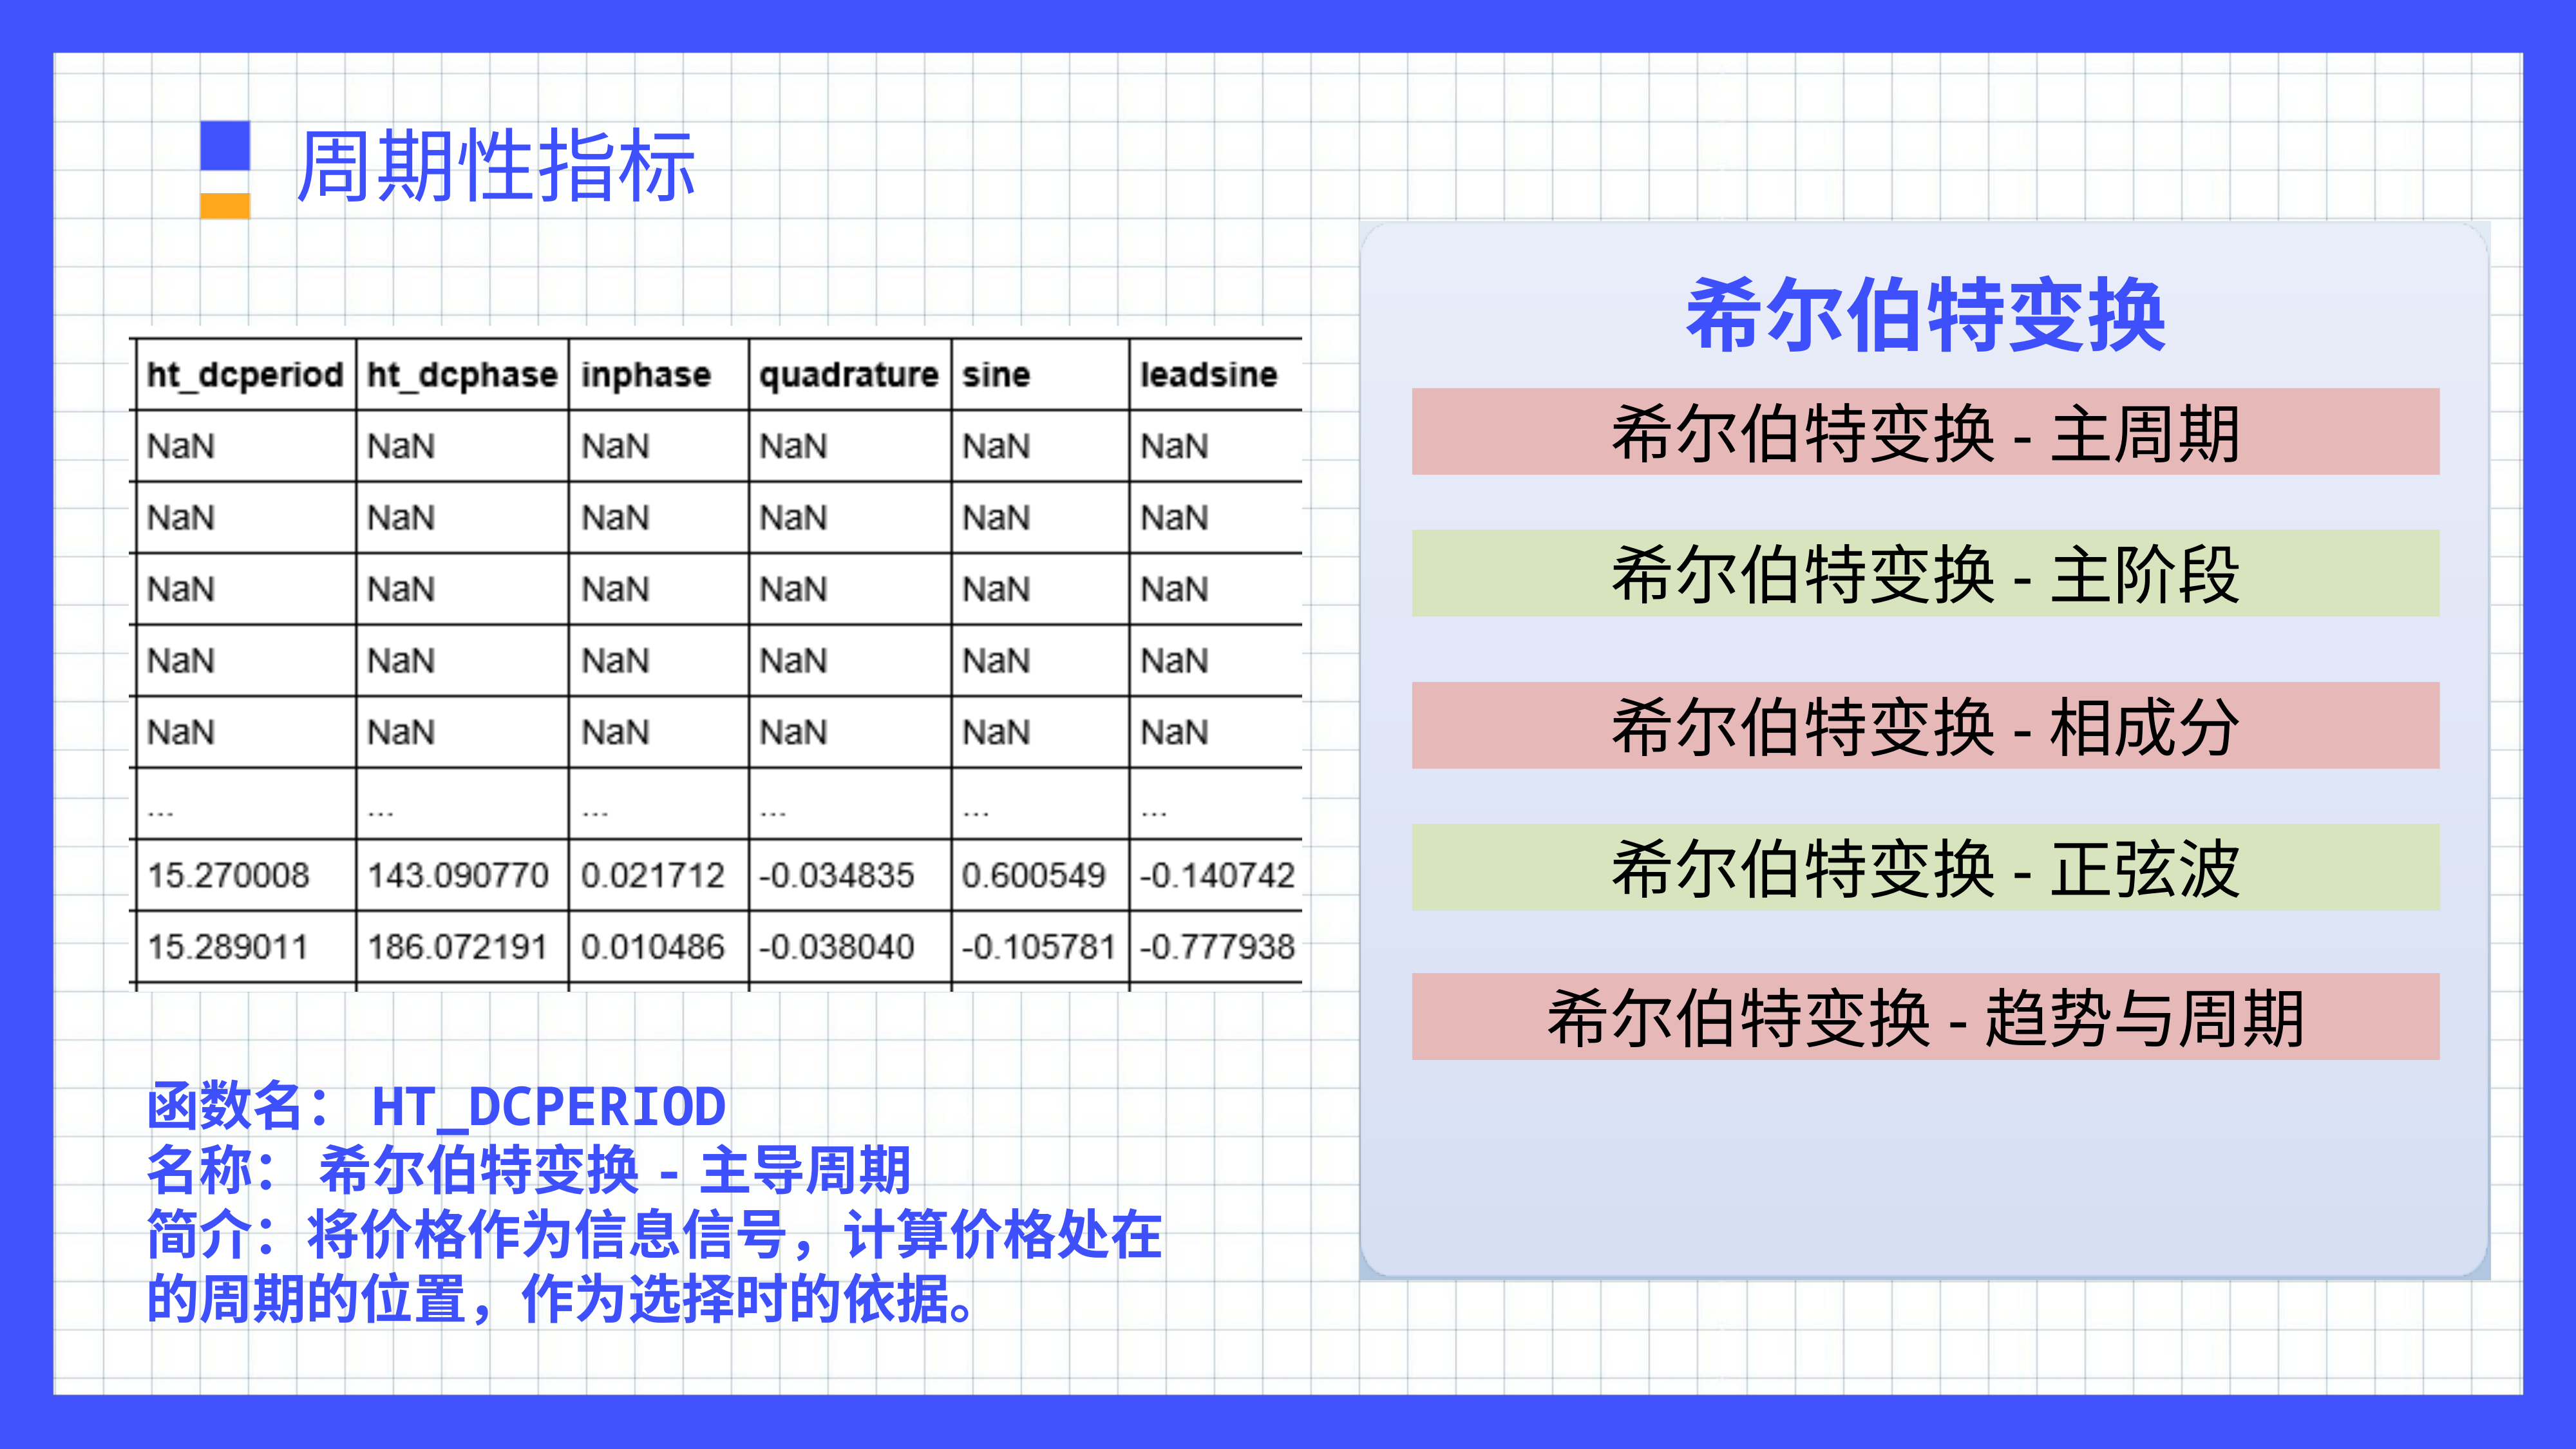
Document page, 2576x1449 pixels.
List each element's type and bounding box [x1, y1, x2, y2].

text_box [198, 119, 252, 222]
picture [0, 0, 2576, 1449]
